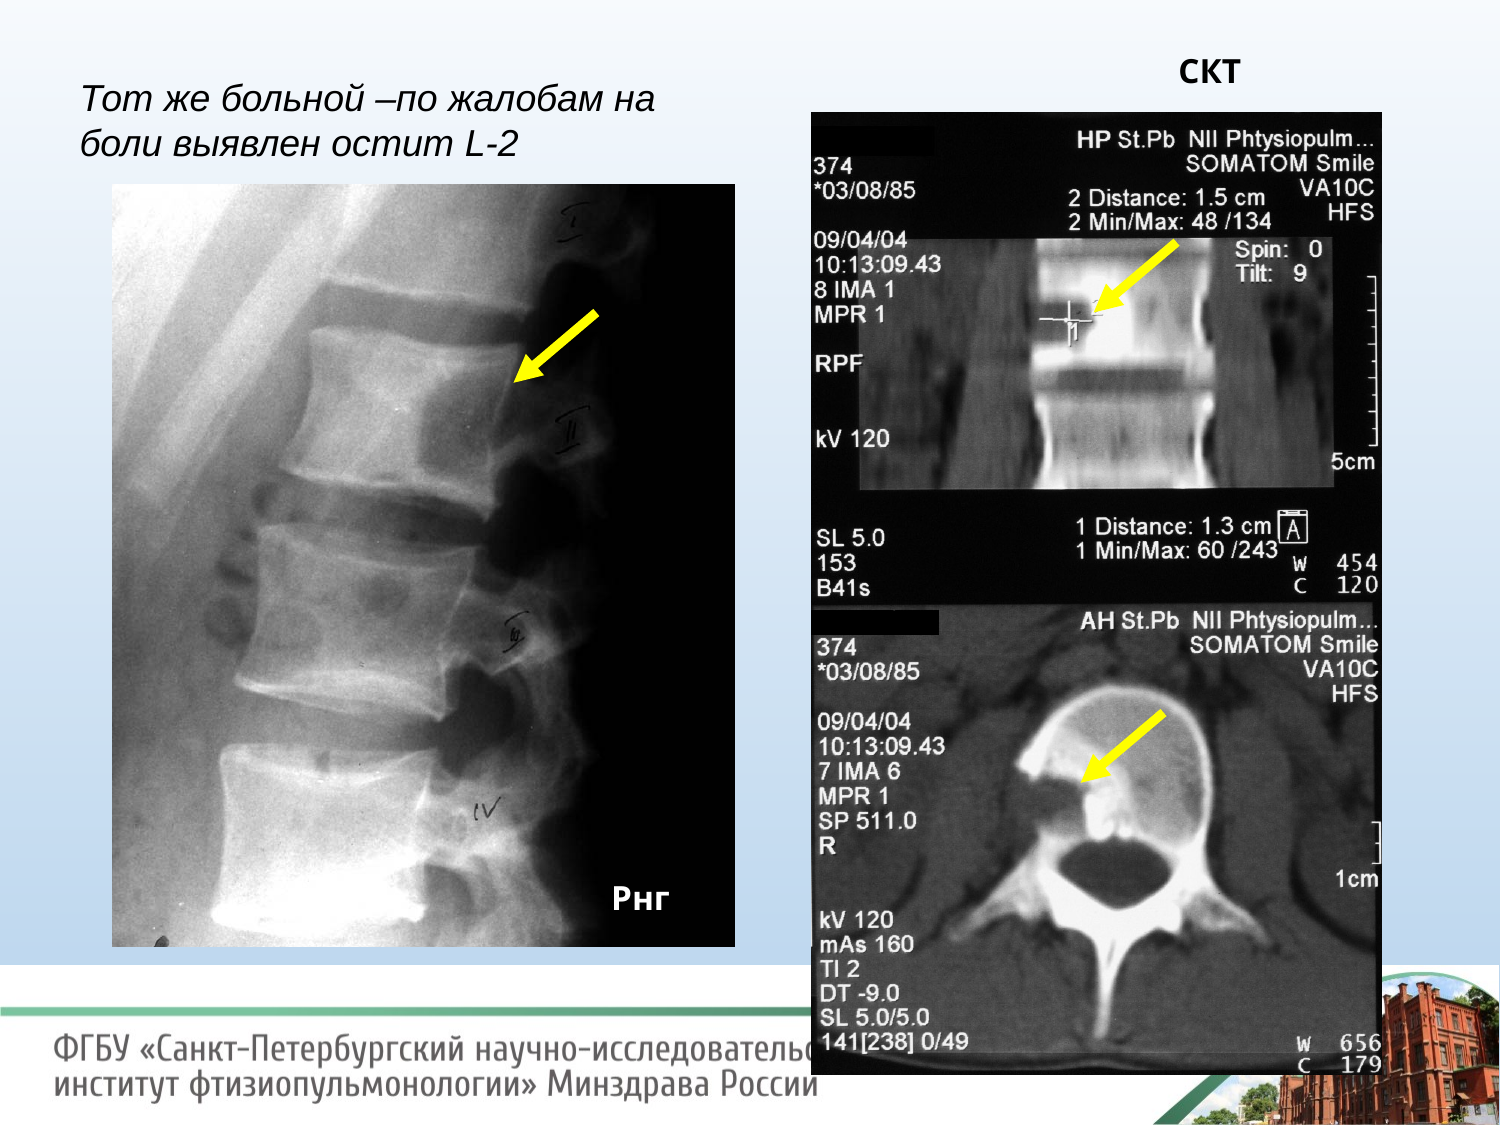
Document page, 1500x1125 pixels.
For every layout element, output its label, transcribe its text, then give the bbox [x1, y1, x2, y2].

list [112, 184, 735, 947]
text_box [1080, 712, 1164, 783]
picture [0, 112, 1499, 1125]
text_box Тот же больной –по жалобам на боли выявлен остит L-2 [64, 66, 750, 172]
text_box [1093, 242, 1177, 313]
text_box СКТ [1163, 42, 1376, 98]
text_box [513, 312, 597, 383]
